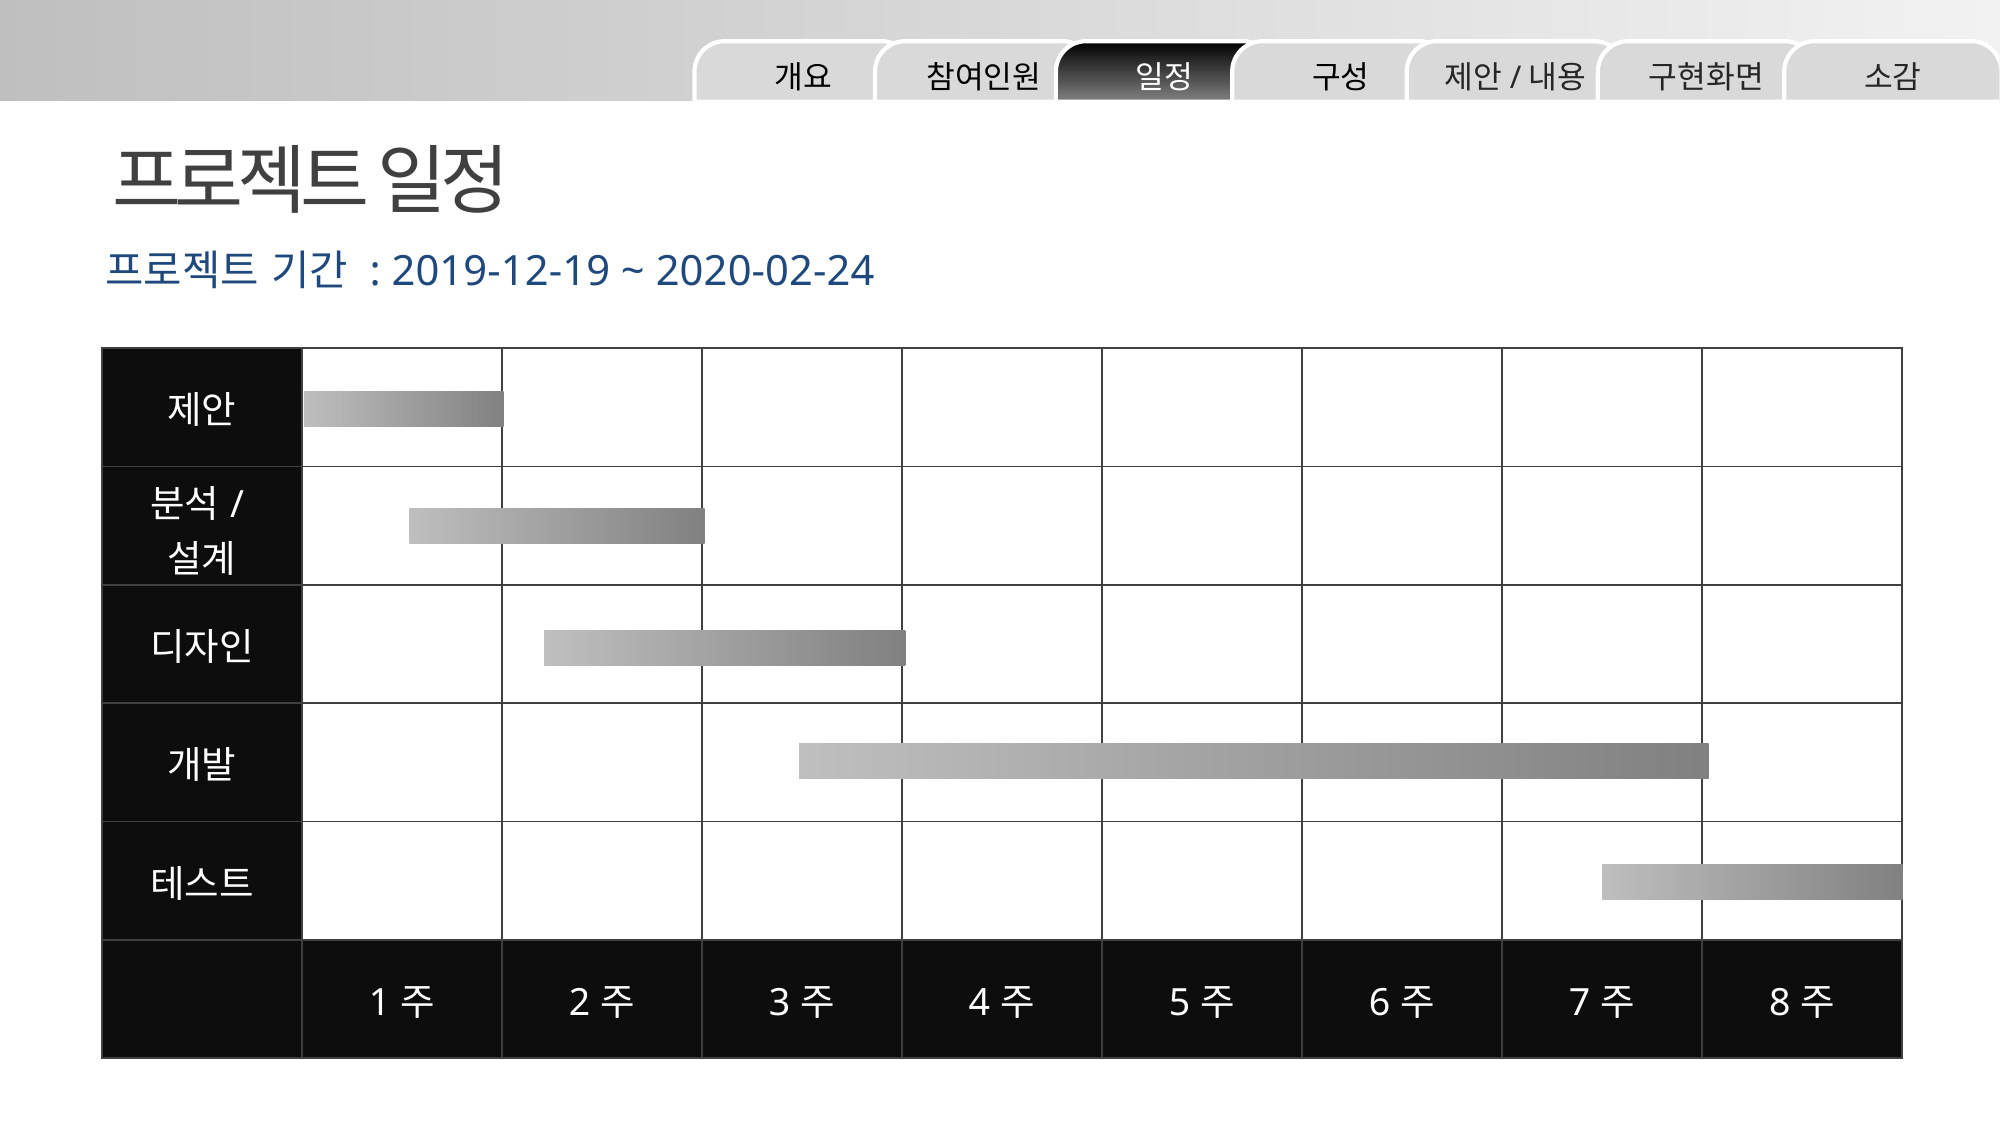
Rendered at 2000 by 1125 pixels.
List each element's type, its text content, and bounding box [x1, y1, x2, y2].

table_header [903, 349, 1101, 466]
table_cell [703, 704, 901, 821]
text_box 프로젝트 일정 [97, 125, 525, 231]
table_header [1503, 349, 1701, 466]
table_cell 2주 [503, 941, 701, 1057]
table_cell [103, 941, 301, 1057]
table_cell [903, 822, 1101, 939]
table_cell [1303, 780, 1501, 821]
table_cell [1703, 704, 1901, 821]
table_cell [503, 467, 701, 506]
table_cell [503, 586, 701, 702]
table_cell [1380, 467, 1501, 584]
table_header [1380, 349, 1501, 466]
table_cell [1503, 780, 1701, 821]
table_cell [1503, 586, 1701, 702]
table_header [503, 349, 701, 466]
table_header [303, 349, 501, 390]
table_cell [1103, 822, 1301, 939]
table_cell [503, 822, 701, 939]
table_cell 4주 [903, 941, 1101, 1057]
table_cell [903, 586, 1101, 702]
table_header [1103, 349, 1301, 466]
table_cell 5주 [1103, 941, 1301, 1057]
table_cell [1303, 704, 1501, 741]
text_box [302, 390, 506, 429]
text_box [1600, 862, 1905, 901]
table_cell 6주 [1303, 941, 1501, 1057]
table_cell [903, 467, 1101, 584]
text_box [1315, 0, 1377, 726]
table_cell [903, 704, 1101, 741]
table_cell [1103, 467, 1301, 584]
table_cell 테스트 [103, 822, 301, 939]
table_cell 7주 [1503, 941, 1701, 1057]
table_cell 3주 [703, 941, 901, 1057]
table_cell [703, 586, 901, 628]
table_cell [1103, 586, 1301, 702]
table_cell [1703, 822, 1901, 862]
table_cell [1380, 586, 1501, 702]
text_box [407, 506, 707, 545]
table_cell [1703, 586, 1901, 702]
text_box [797, 741, 1711, 780]
table_cell [1103, 780, 1301, 821]
table_cell [903, 780, 1101, 821]
table_cell 분석/설계 [103, 467, 301, 584]
table_cell [1703, 467, 1901, 584]
table_cell [1503, 822, 1701, 939]
table_cell [503, 545, 701, 584]
table_cell [1303, 822, 1501, 939]
text_box [1380, 0, 2000, 54]
table_cell [1103, 704, 1301, 741]
table_cell 개발 [103, 704, 301, 821]
table_cell 디자인 [103, 586, 301, 702]
text_box 프로젝트 기간 : 2019-12-19 ~ 2020-02-24 [90, 243, 1310, 294]
table_cell [303, 822, 501, 939]
table_cell [1303, 586, 1310, 702]
table_cell [1703, 901, 1901, 939]
table_cell [503, 704, 701, 821]
table_cell [1503, 704, 1701, 741]
table_cell [303, 467, 501, 584]
table_cell [703, 822, 901, 939]
table_header [703, 349, 901, 466]
table_header [303, 429, 501, 466]
table_cell [303, 704, 501, 821]
table_cell [703, 667, 901, 702]
table_cell [303, 586, 501, 702]
table_cell 8주 [1703, 941, 1901, 1057]
table_header [1303, 349, 1310, 466]
table_header [1703, 349, 1901, 466]
table_cell [703, 467, 901, 584]
table_cell 1주 [303, 941, 501, 1057]
table_cell [1503, 467, 1701, 584]
text_box [0, 0, 1310, 103]
table_cell [1303, 467, 1310, 584]
text_box [542, 628, 907, 667]
table_header 제안 [103, 349, 301, 466]
